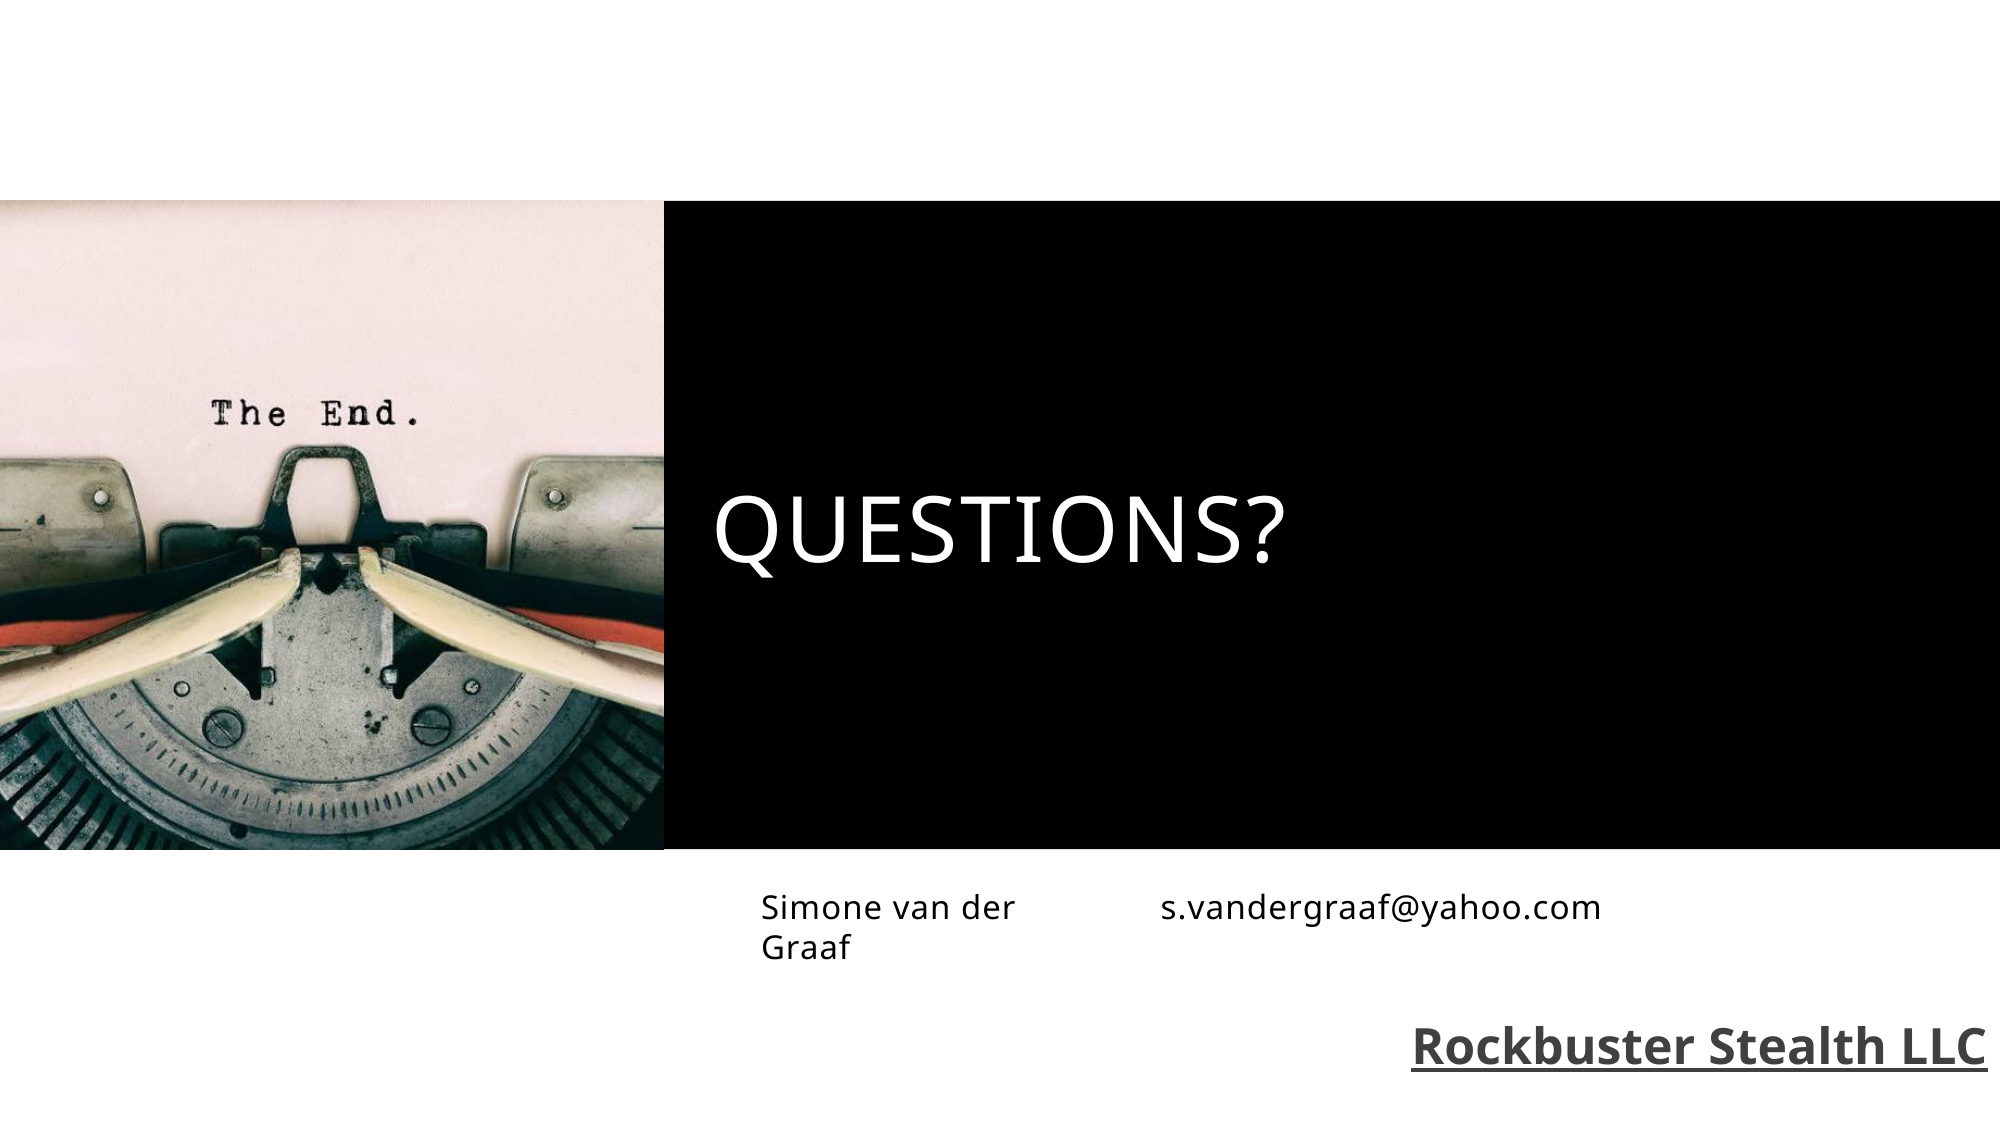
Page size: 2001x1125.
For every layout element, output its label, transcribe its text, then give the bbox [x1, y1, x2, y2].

list Simone van der Graaf [746, 878, 1119, 974]
picture [0, 200, 664, 850]
title Questions? [695, 385, 1867, 665]
list s.vandergraaf@yahoo.com [1145, 878, 1652, 974]
text_box Rockbuster Stealth LLC [1321, 1006, 2000, 1082]
